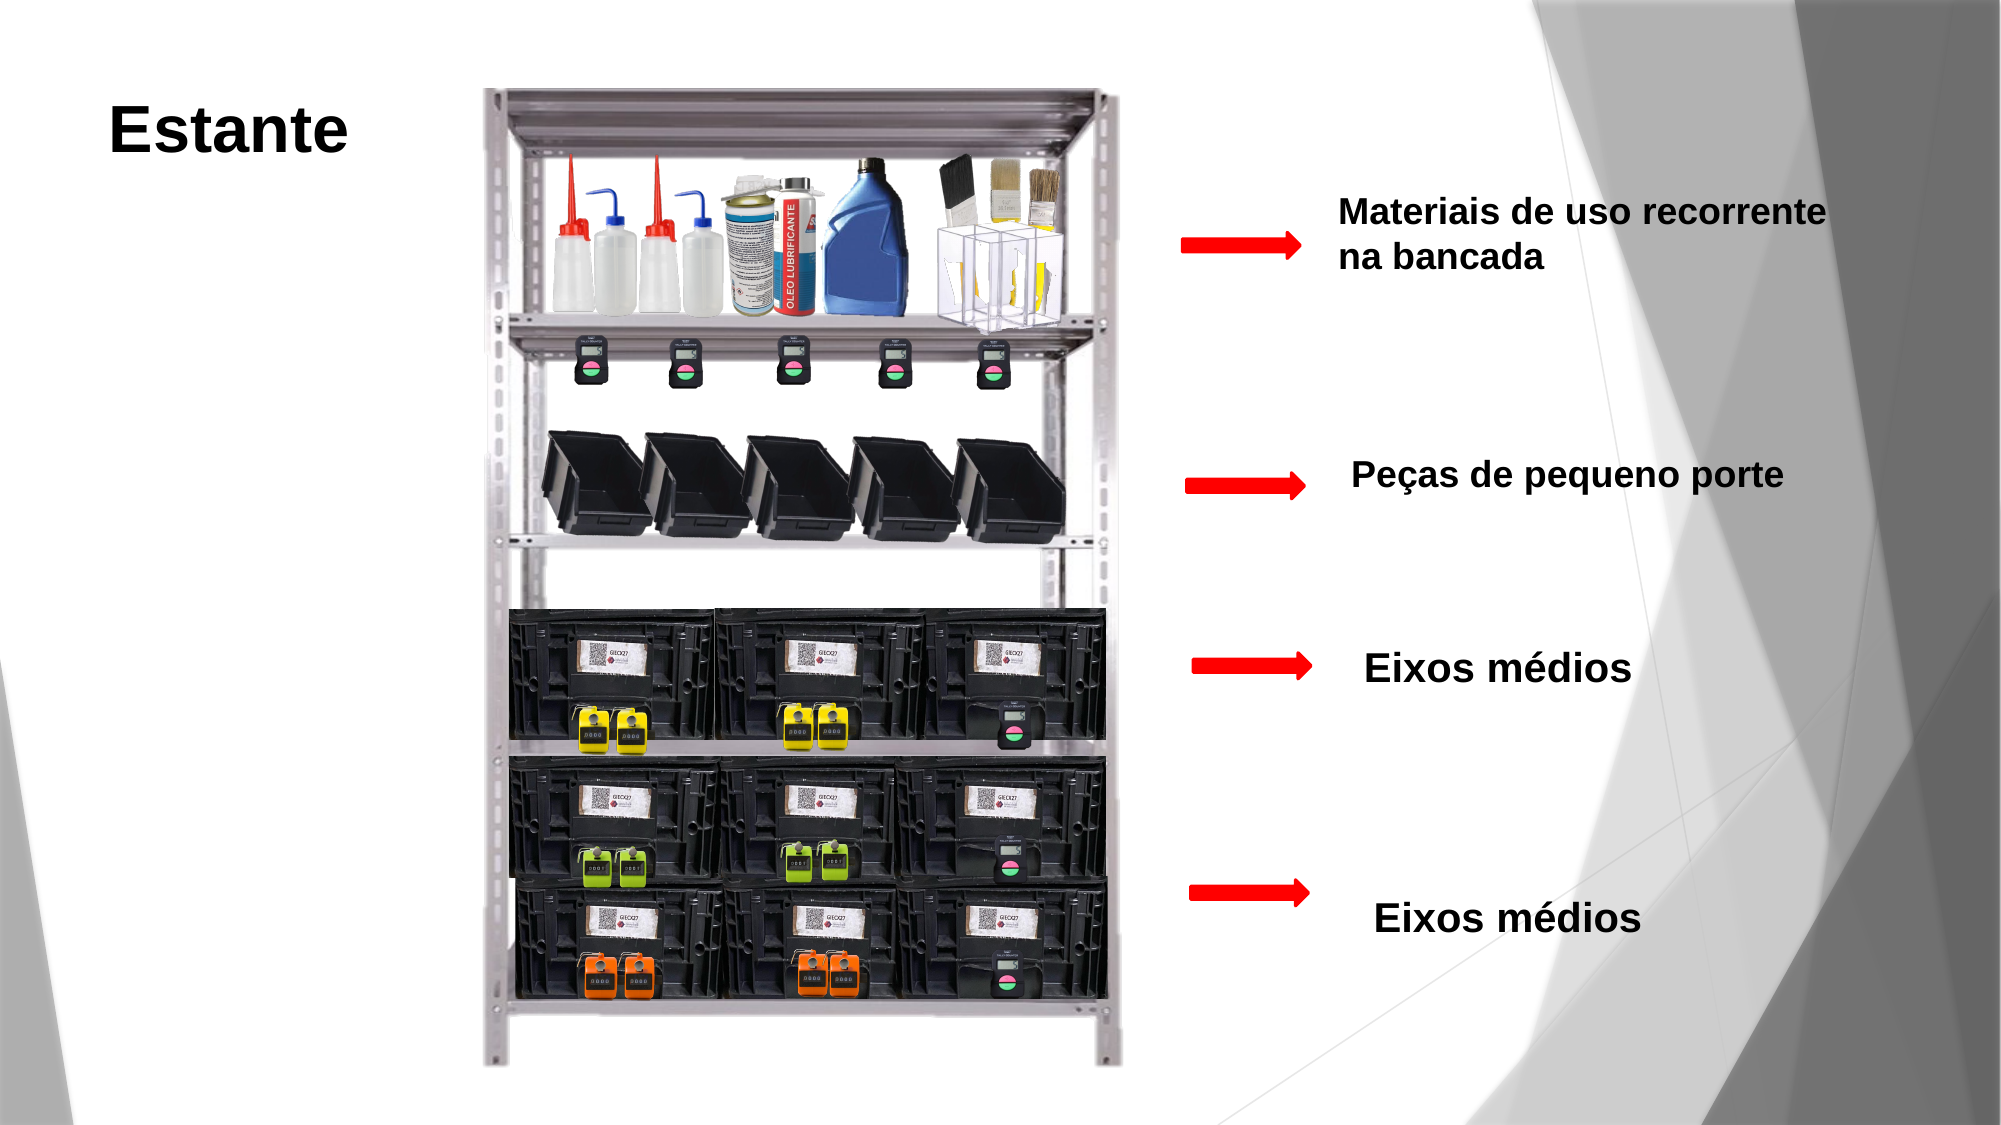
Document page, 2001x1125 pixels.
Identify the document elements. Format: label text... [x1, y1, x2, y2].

picture [423, 50, 1193, 1075]
text_box Eixos médios [1349, 633, 1994, 698]
text_box [1197, 230, 1302, 260]
text_box [1197, 471, 1306, 501]
text_box Eixos médios [1358, 883, 2000, 948]
text_box Peças de pequeno porte [1336, 442, 1868, 503]
text_box [1197, 878, 1310, 908]
text_box Materiais de uso recorrente na bancada [1323, 179, 1855, 285]
text_box [1197, 651, 1313, 681]
list Estante [93, 78, 418, 209]
